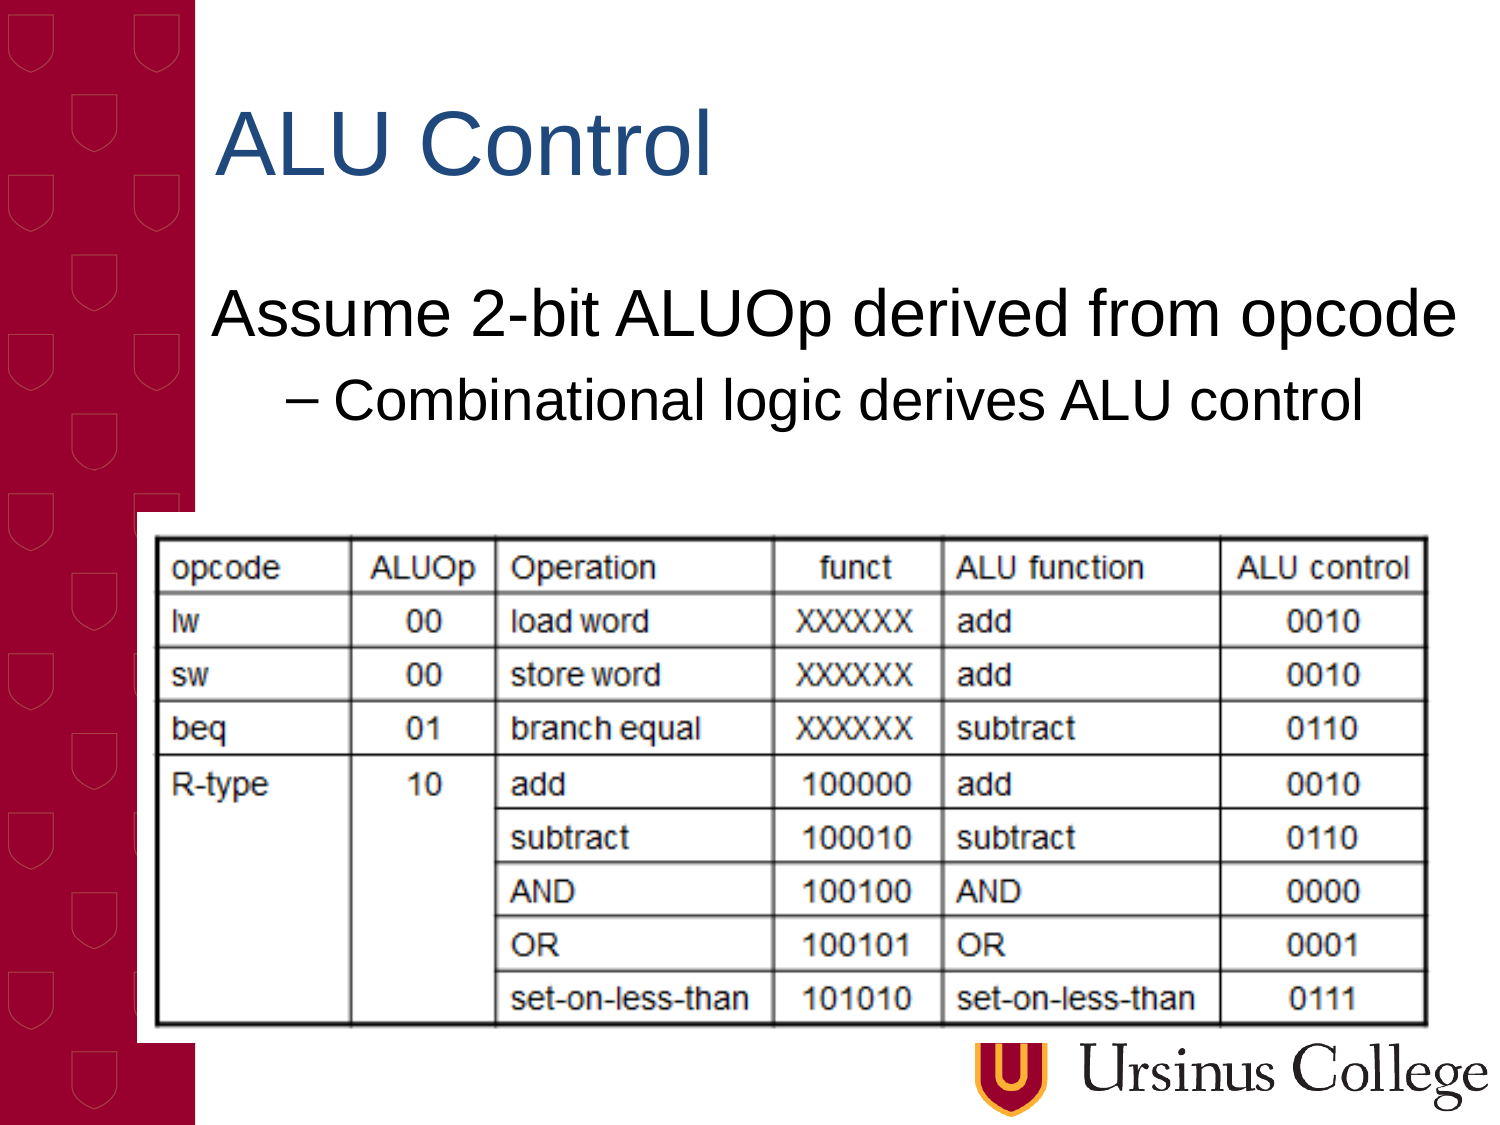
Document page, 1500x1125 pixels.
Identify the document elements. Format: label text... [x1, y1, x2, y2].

list Assume 2-bit ALUOp derived from opcode Combinational logic derives ALU control [196, 262, 1497, 988]
title ALU Control [200, 45, 1425, 233]
picture [0, 0, 1488, 1125]
